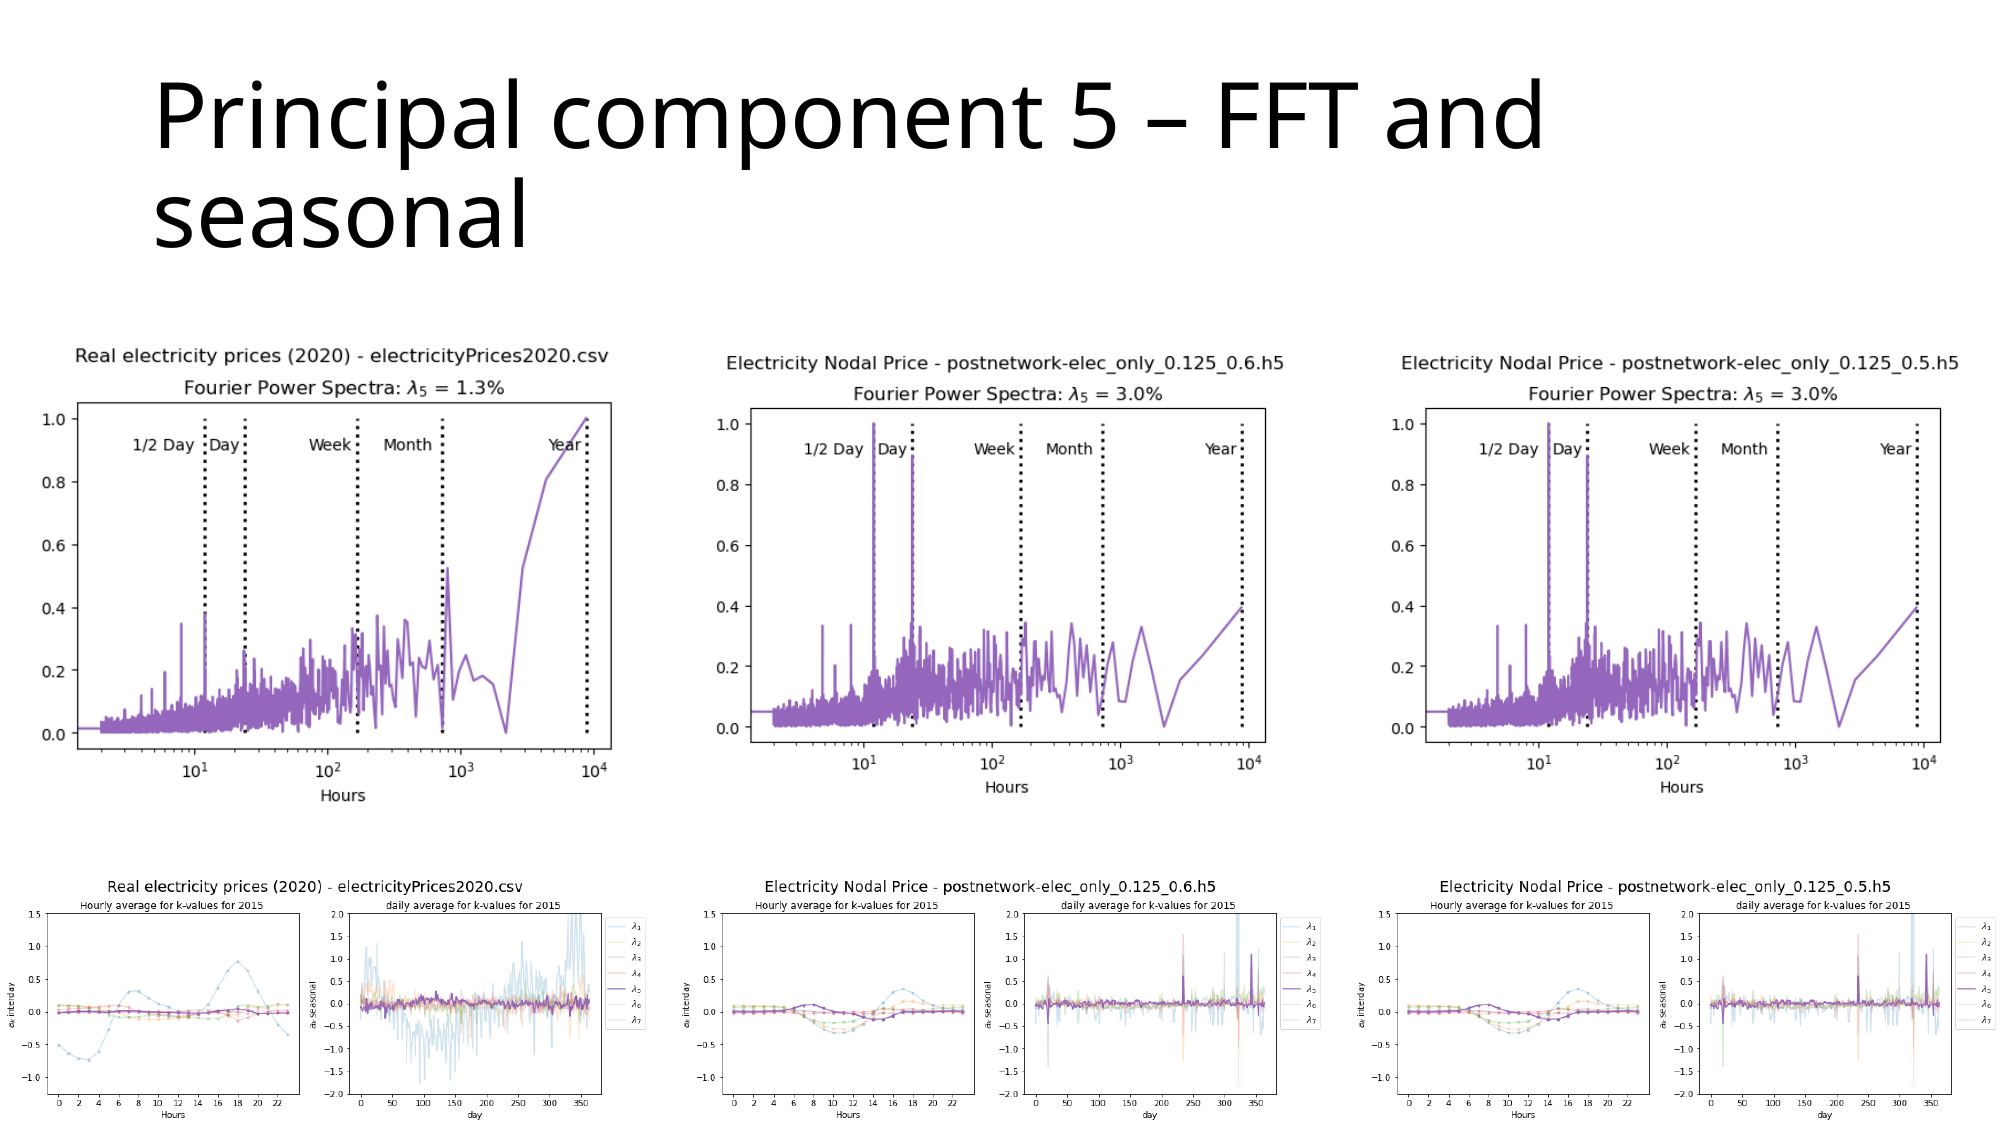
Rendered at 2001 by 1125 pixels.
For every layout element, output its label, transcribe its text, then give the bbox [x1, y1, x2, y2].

picture [1350, 874, 2000, 1125]
picture [0, 874, 650, 1125]
picture [29, 337, 621, 815]
picture [1379, 345, 1971, 807]
picture [675, 874, 1325, 1125]
picture [704, 345, 1296, 807]
title Principal component 5 – FFT and seasonal [137, 59, 1863, 278]
